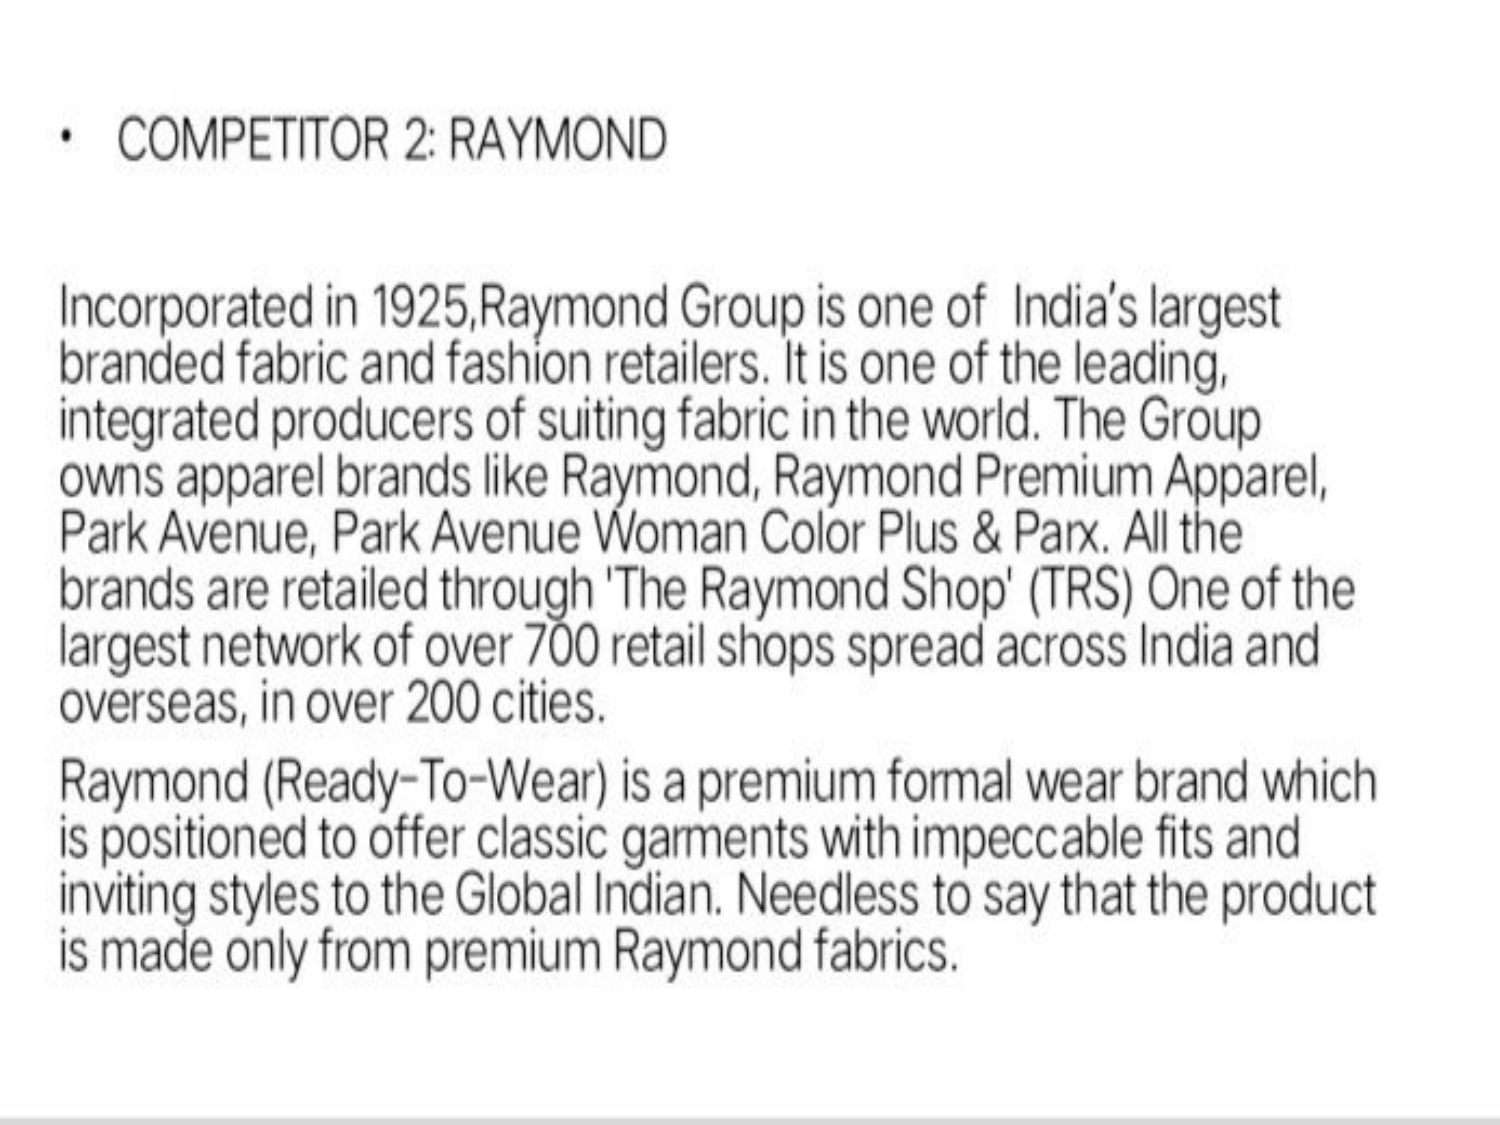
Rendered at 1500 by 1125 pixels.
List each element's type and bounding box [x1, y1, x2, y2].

list [0, 0, 1500, 1125]
